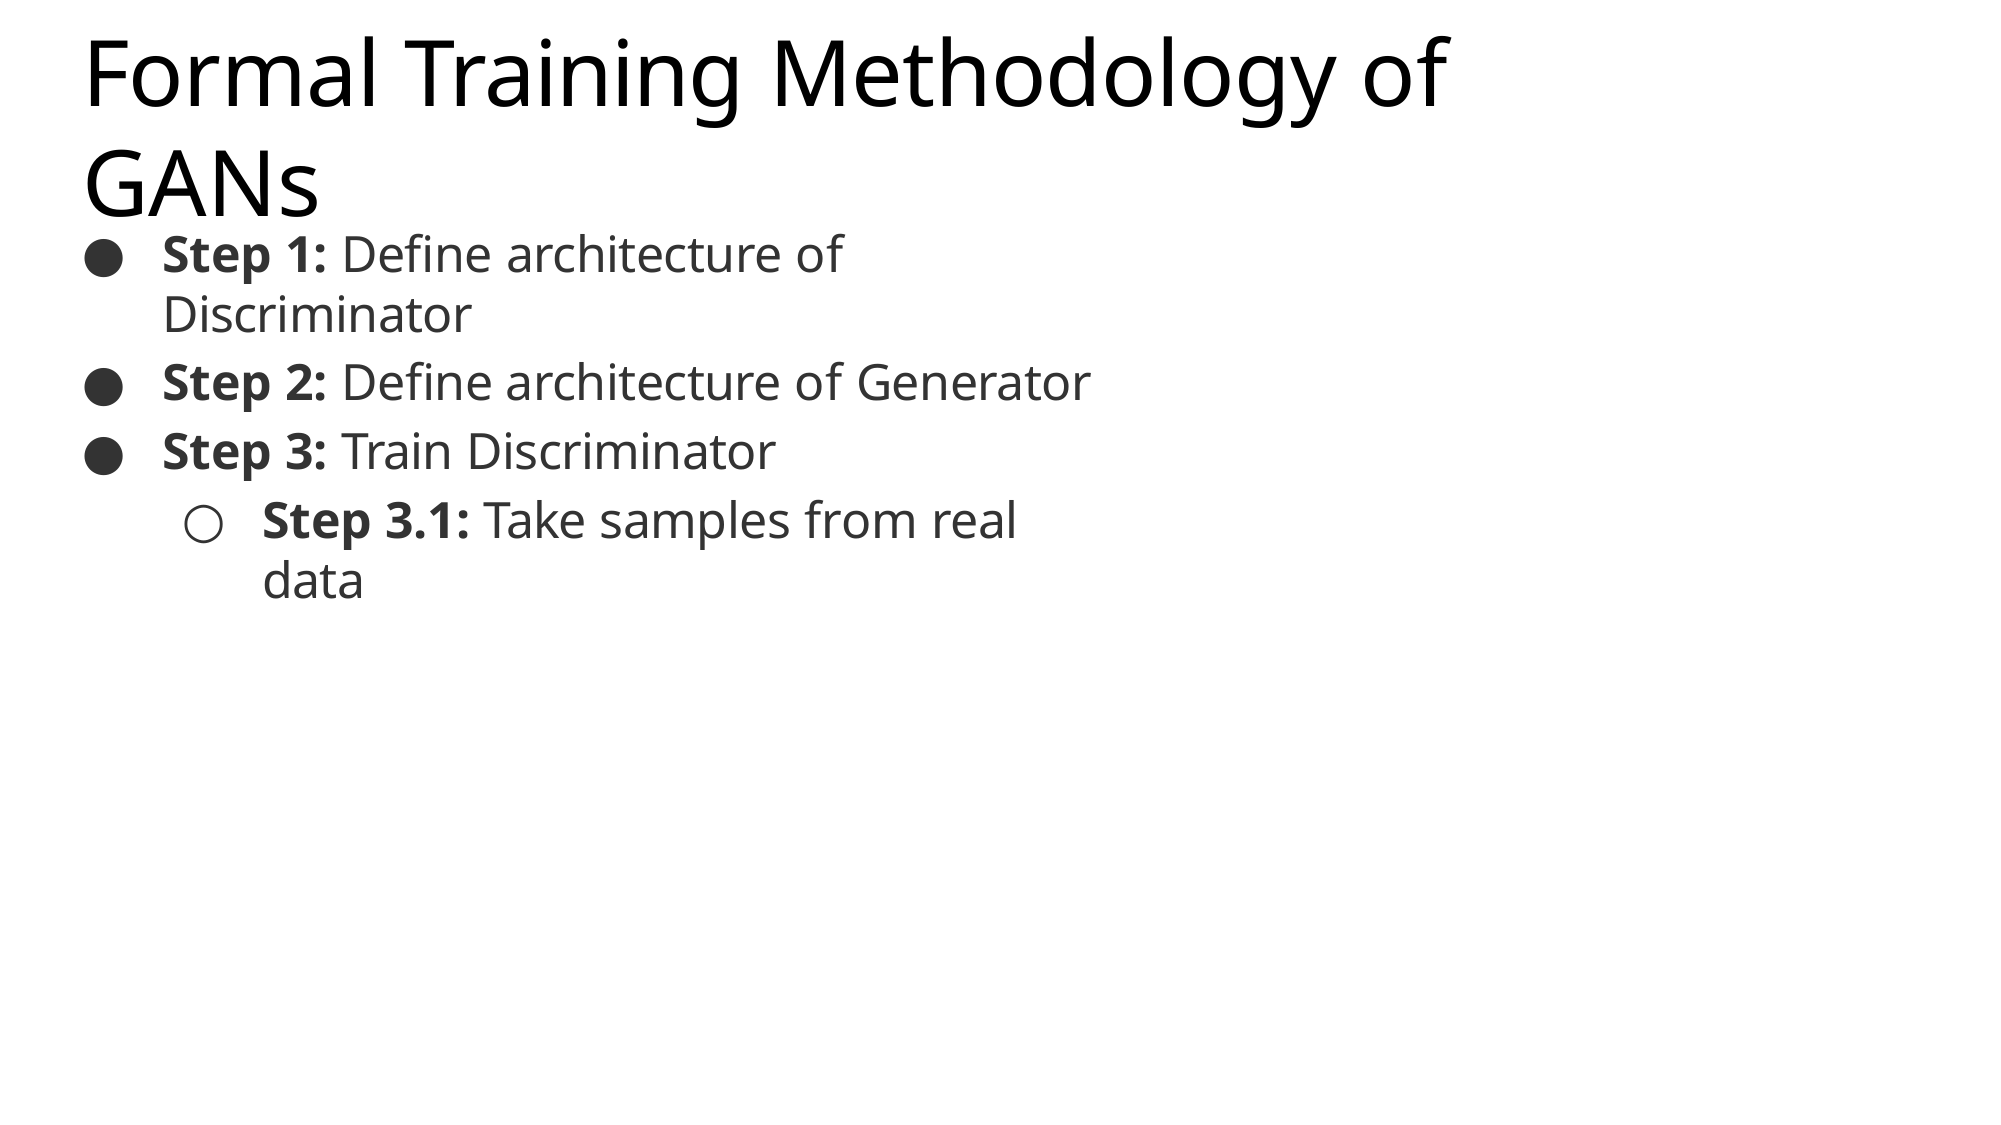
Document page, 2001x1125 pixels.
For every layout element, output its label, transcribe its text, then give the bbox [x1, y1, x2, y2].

title Formal Training Methodology of GANs [79, 11, 1662, 235]
text_box Step 1: Deﬁne architecture of Discriminator Step 2: Deﬁne architecture of Generator Step 3: Train Discriminator Step 3.1: Take samples from real data [79, 210, 1122, 609]
